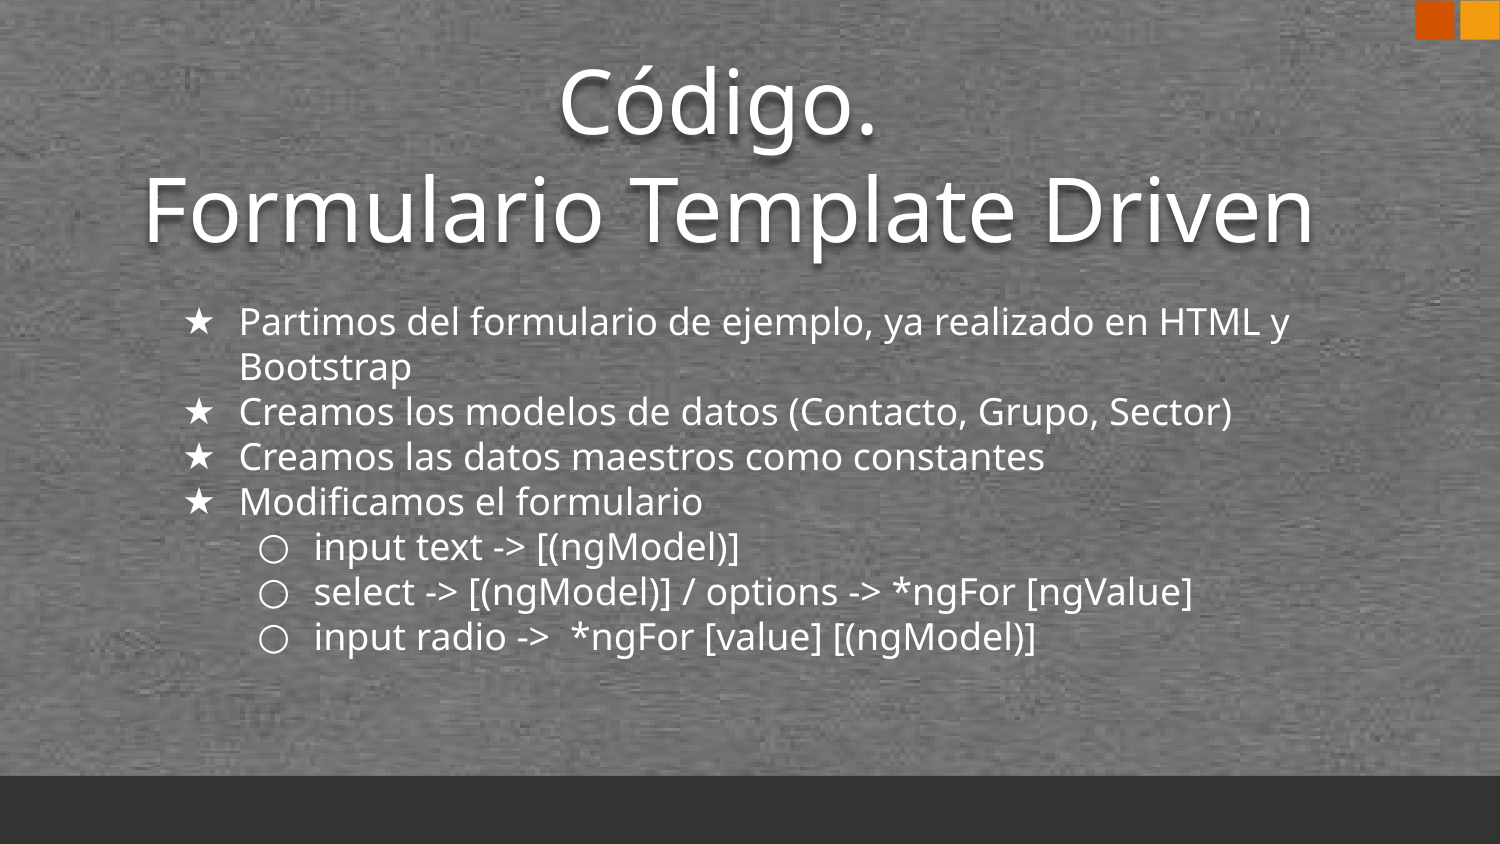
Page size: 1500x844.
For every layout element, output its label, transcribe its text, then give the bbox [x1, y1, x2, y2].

picture [0, 0, 1500, 775]
title Código. Formulario Template Driven [86, 10, 1373, 295]
text_box Partimos del formulario de ejemplo, ya realizado en HTML y Bootstrap Creamos los modelos de datos (Contacto, Grupo, Sector) Creamos las datos maestros como constantes Modificamos el formulario input text -> [(ngModel)] select -> [(ngModel)] / options -> *ngFor [ngValue] input radio -> *ngFor [value] [(ngModel)] [148, 294, 1406, 706]
